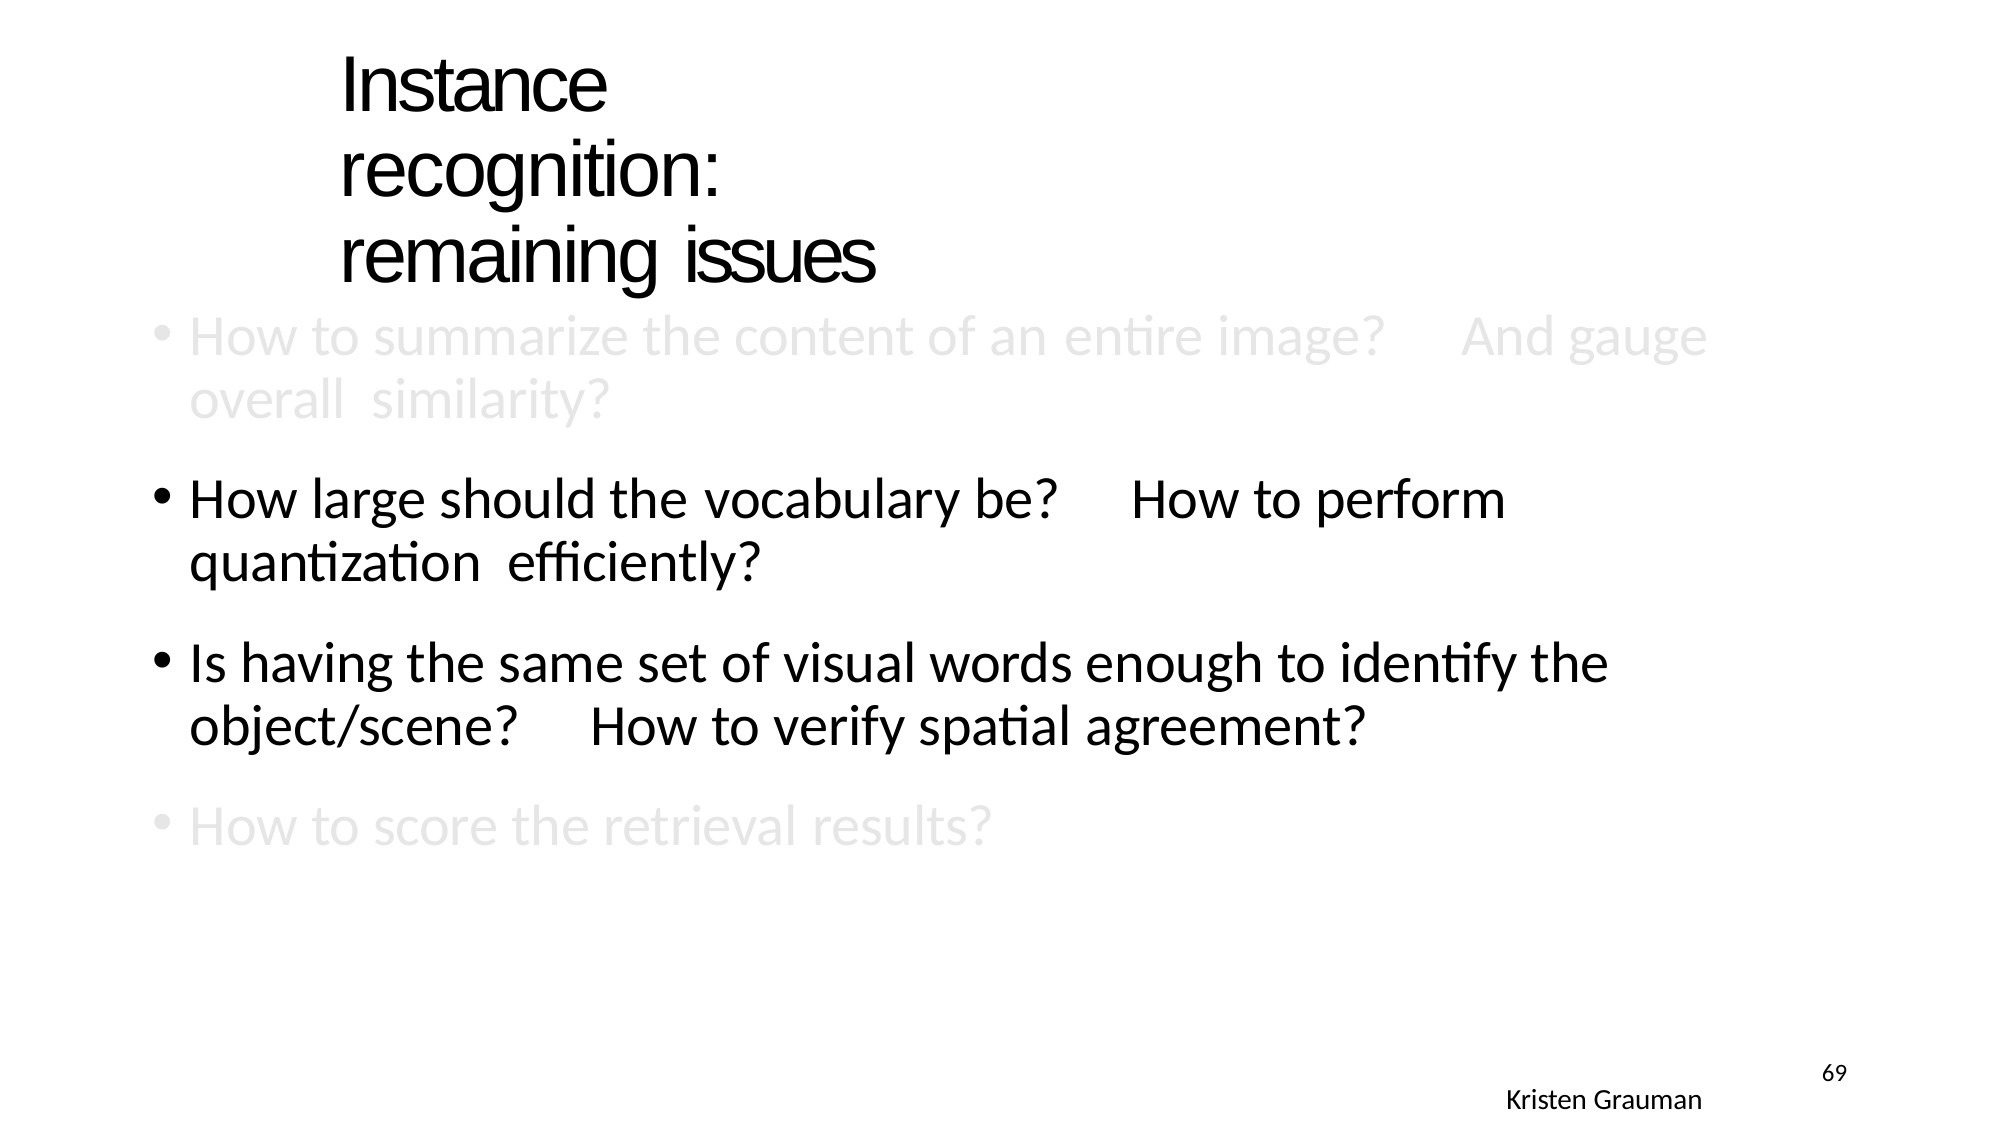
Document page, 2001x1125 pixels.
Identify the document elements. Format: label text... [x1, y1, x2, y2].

text_box Kristen Grauman [1504, 1085, 1708, 1116]
slide_number 69 [1815, 1060, 1854, 1125]
title Instance recognition: remaining issues [337, 28, 1009, 294]
text_box How to summarize the content of an entire image? And gauge overall similarity? How large should the vocabulary be? How to perform quantization efficiently? Is having the same set of visual words enough to identify the object/scene? How to verify spatial agreement? How to score the retrieval results? [150, 294, 1847, 857]
